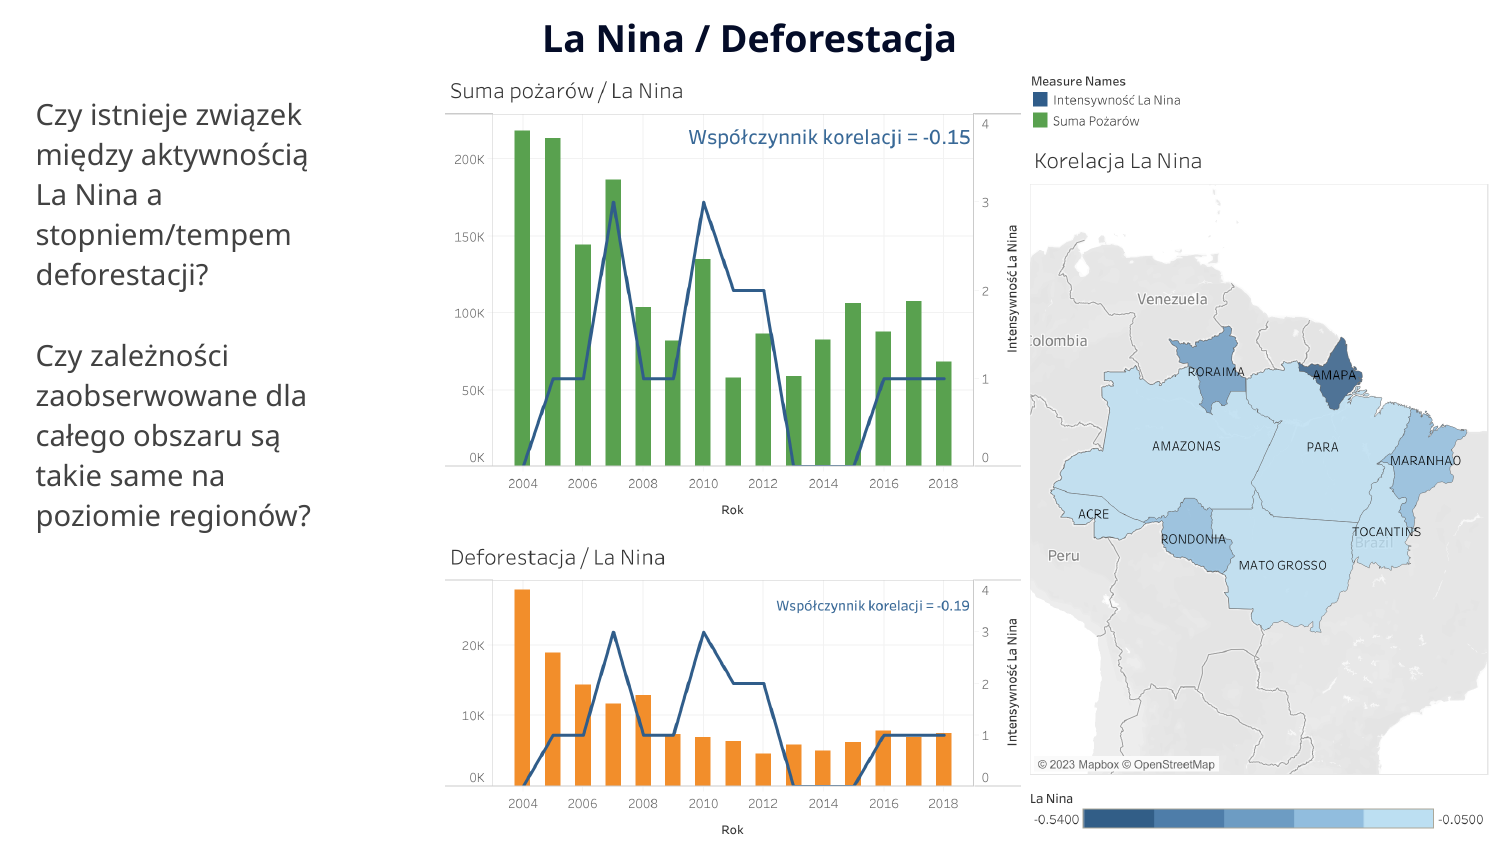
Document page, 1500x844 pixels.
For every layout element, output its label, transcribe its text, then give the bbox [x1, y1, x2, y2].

text_box La Nina / Deforestacja [0, 0, 1500, 75]
text_box Czy istnieje związek między aktywnością La Nina a stopniem/tempem deforestacji? Czy zależności zaobserwowane dla całego obszaru są takie same na poziomie regionów? [20, 75, 355, 548]
picture [433, 70, 1500, 844]
